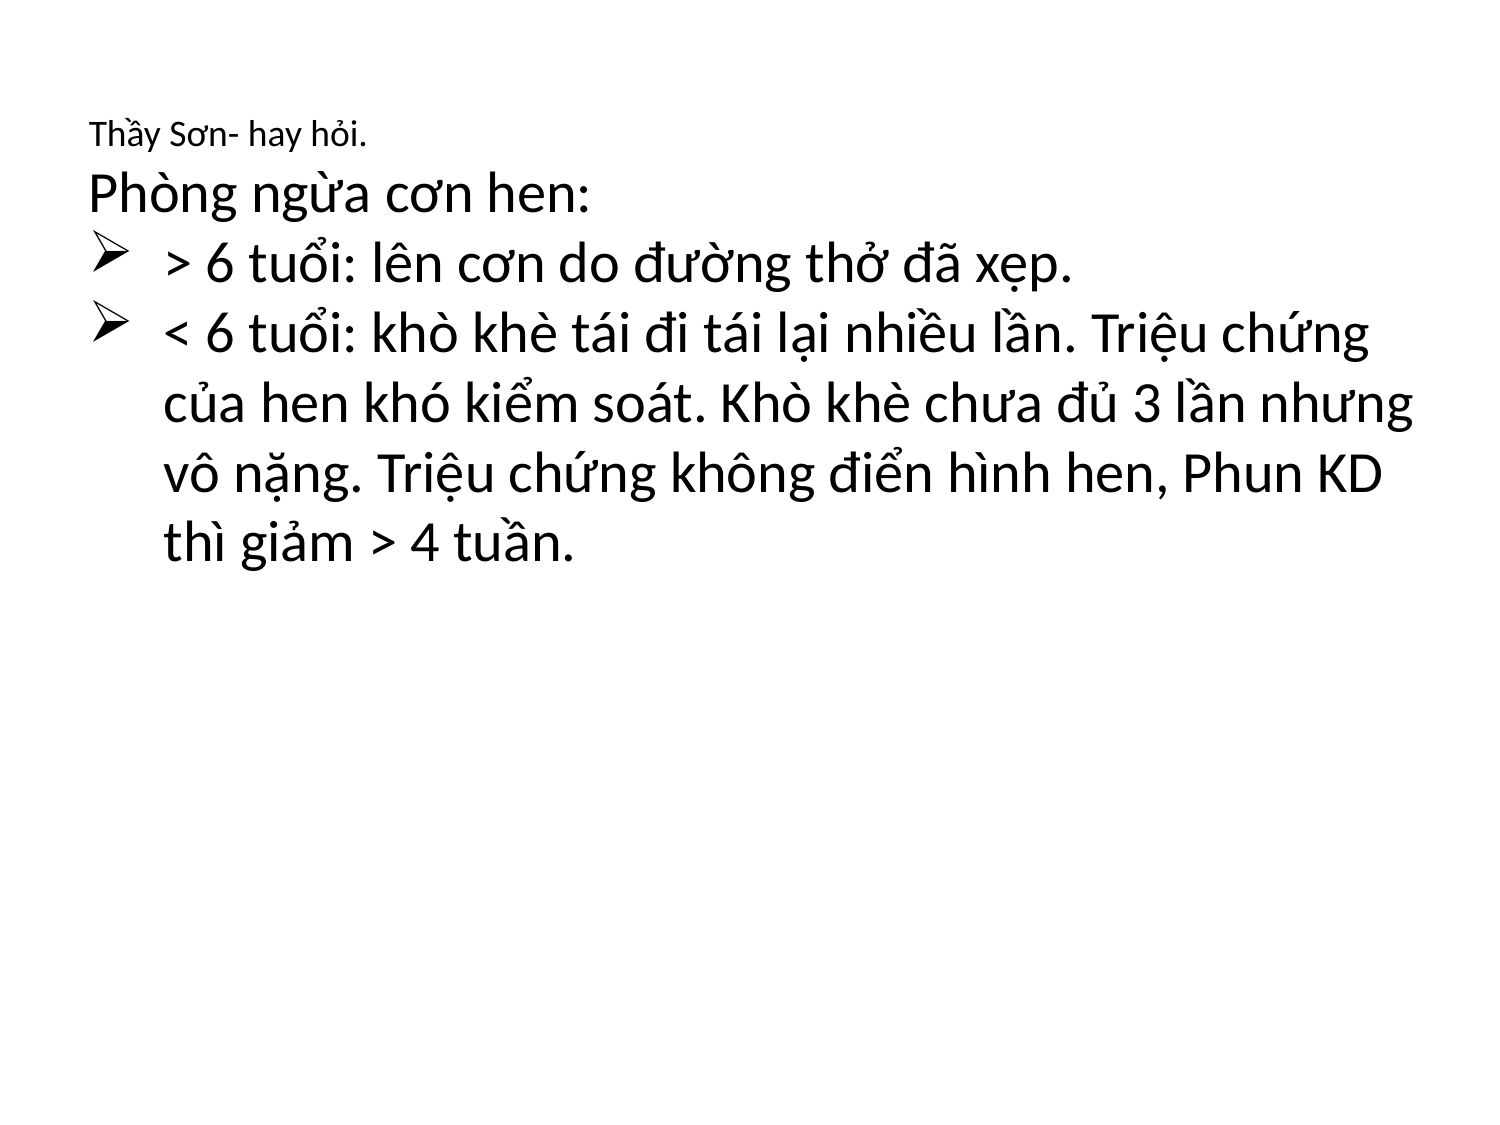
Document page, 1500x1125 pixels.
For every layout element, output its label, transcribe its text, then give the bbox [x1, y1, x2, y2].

text_box Thầy Sơn- hay hỏi. Phòng ngừa cơn hen: > 6 tuổi: lên cơn do đường thở đã xẹp. < 6 tuổi: khò khè tái đi tái lại nhiều lần. Triệu chứng của hen khó kiểm soát. Khò khè chưa đủ 3 lần nhưng vô nặng. Triệu chứng không điển hình hen, Phun KD thì giảm > 4 tuần. [73, 101, 1469, 581]
